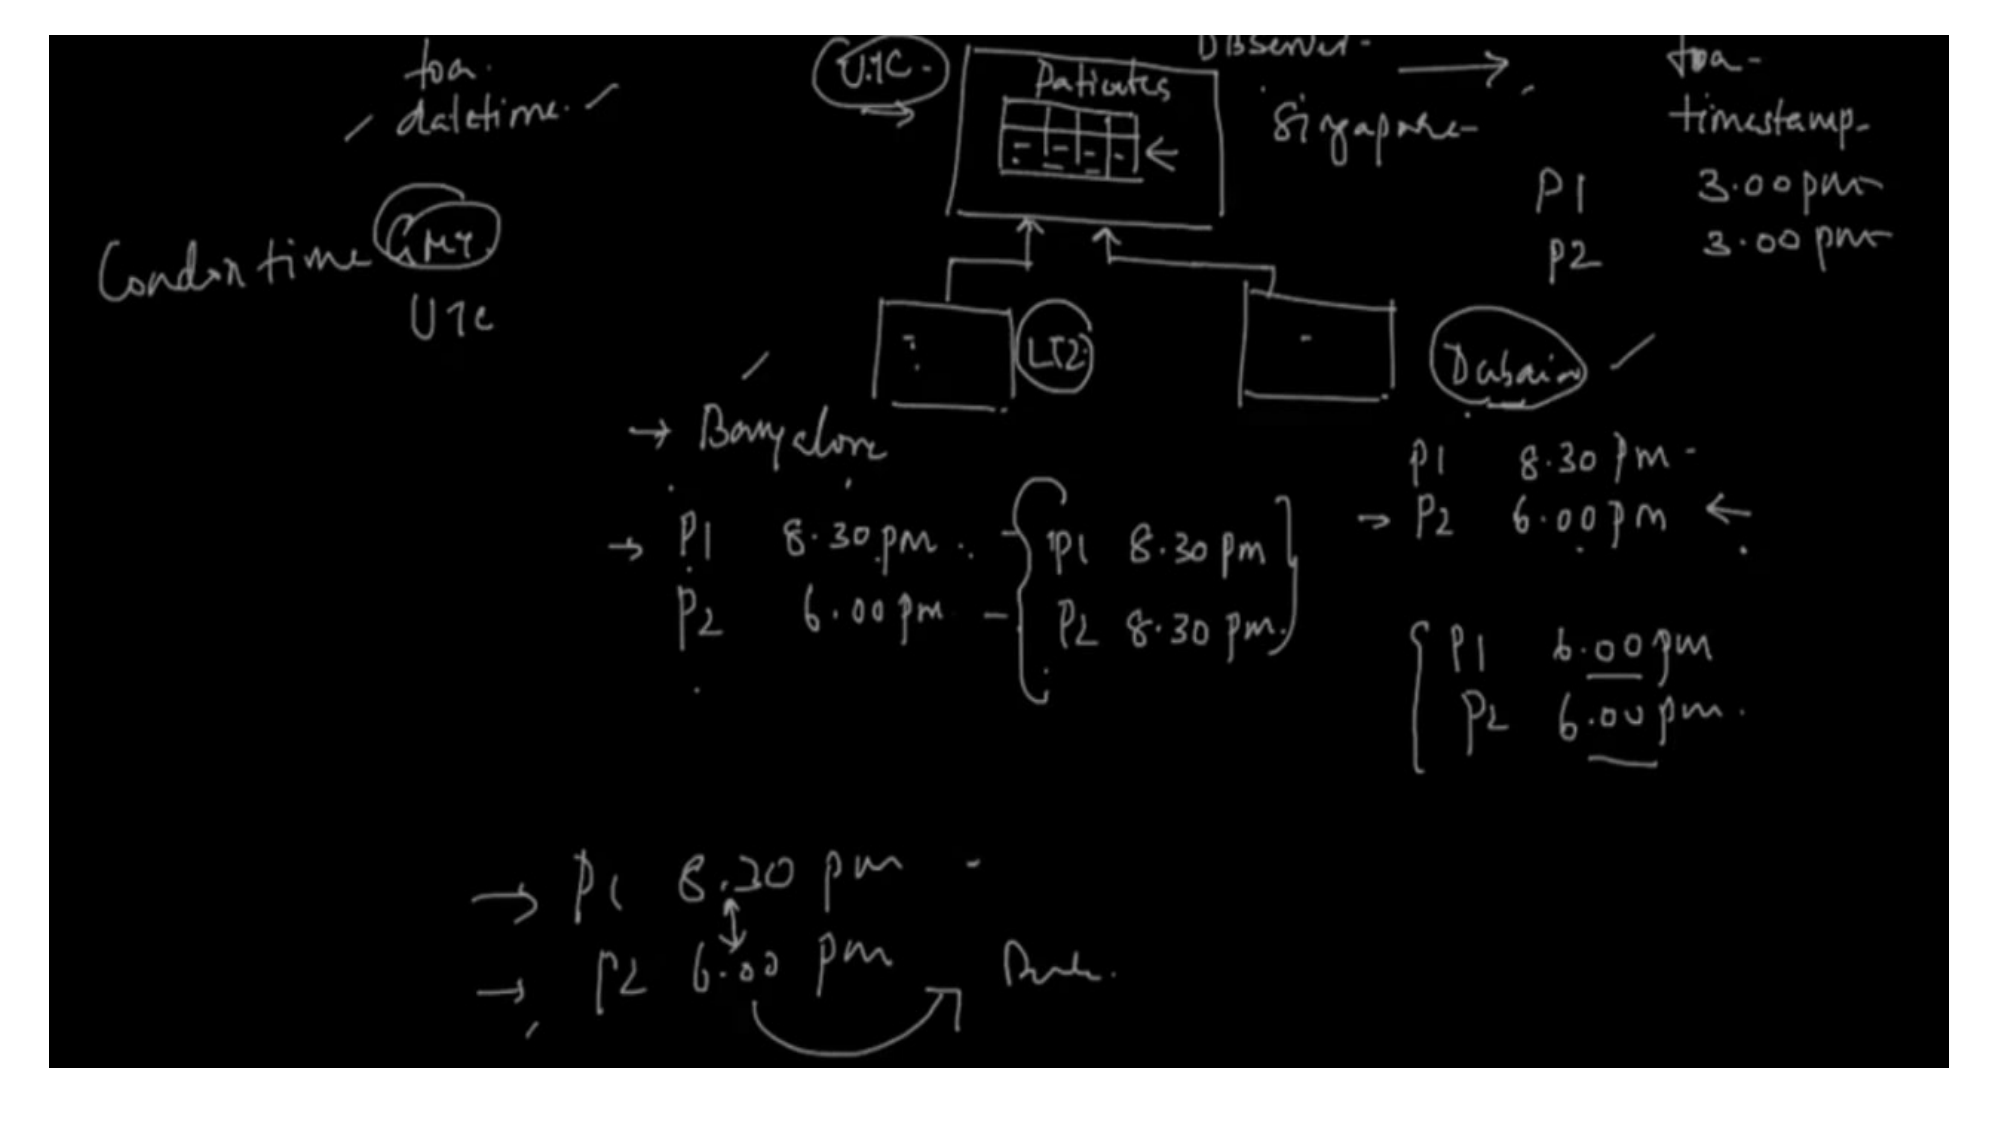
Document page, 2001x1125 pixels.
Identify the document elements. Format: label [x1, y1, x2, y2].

picture [49, 35, 1949, 1068]
